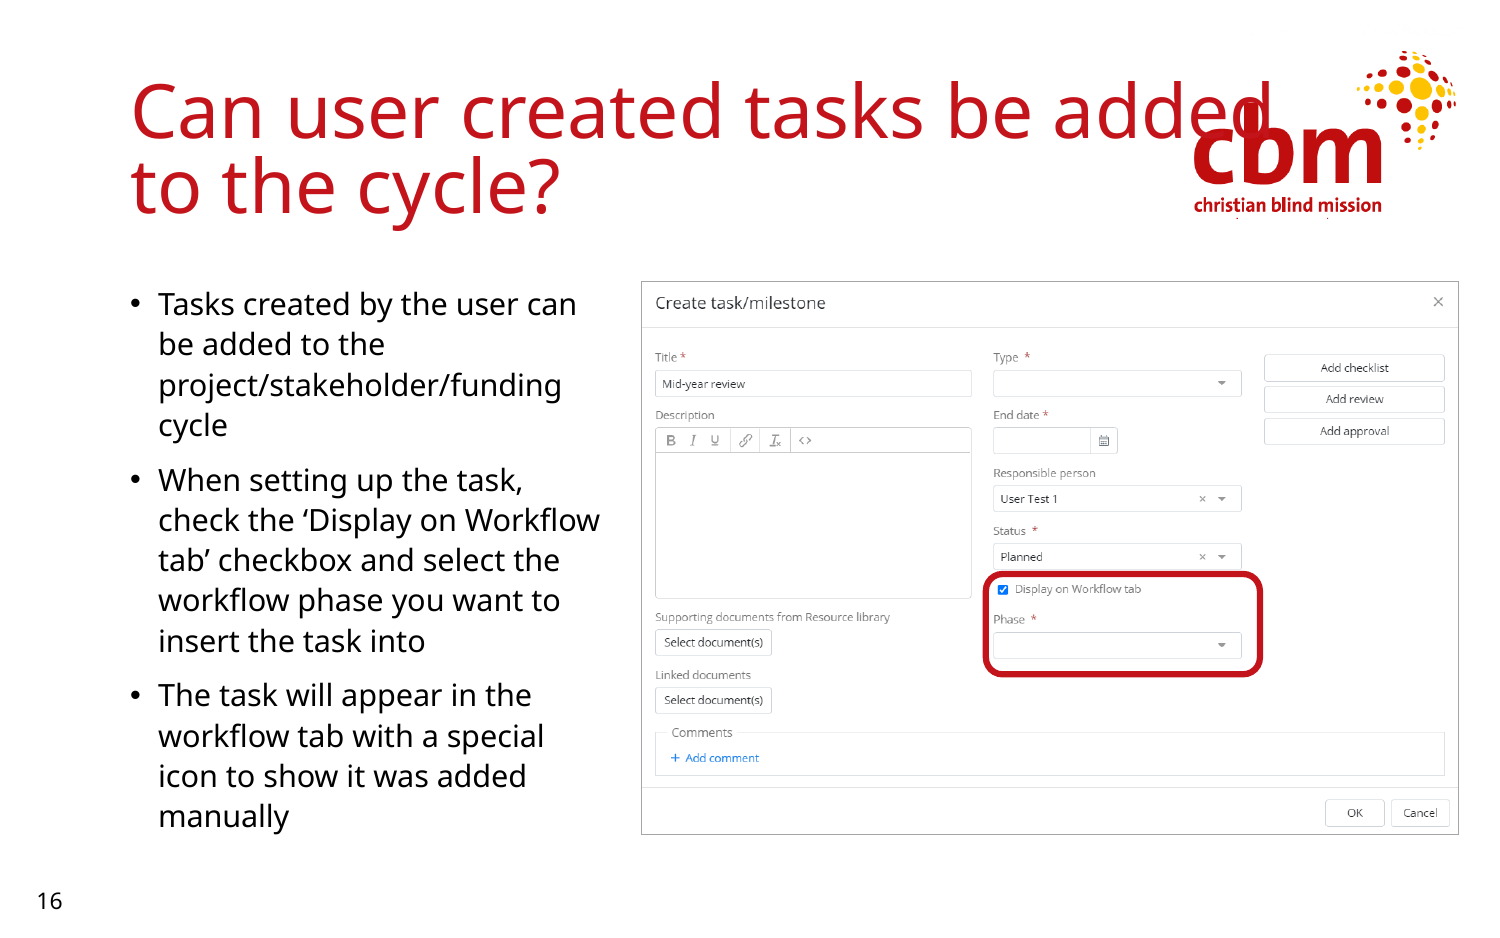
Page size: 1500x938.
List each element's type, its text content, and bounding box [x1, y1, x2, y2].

list Tasks created by the user can be added to the project/stakeholder/funding cycle When setting up the task, check the ‘Display on Workflow tab’ checkbox and select the workflow phase you want to insert the task into The task will appear in the workflow tab with a special icon to show it was added manually [130, 281, 602, 835]
slide_number 16 [21, 878, 472, 938]
picture [1166, 24, 1490, 236]
title Can user created tasks be added to the cycle? [130, 77, 1370, 225]
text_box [641, 281, 1459, 835]
